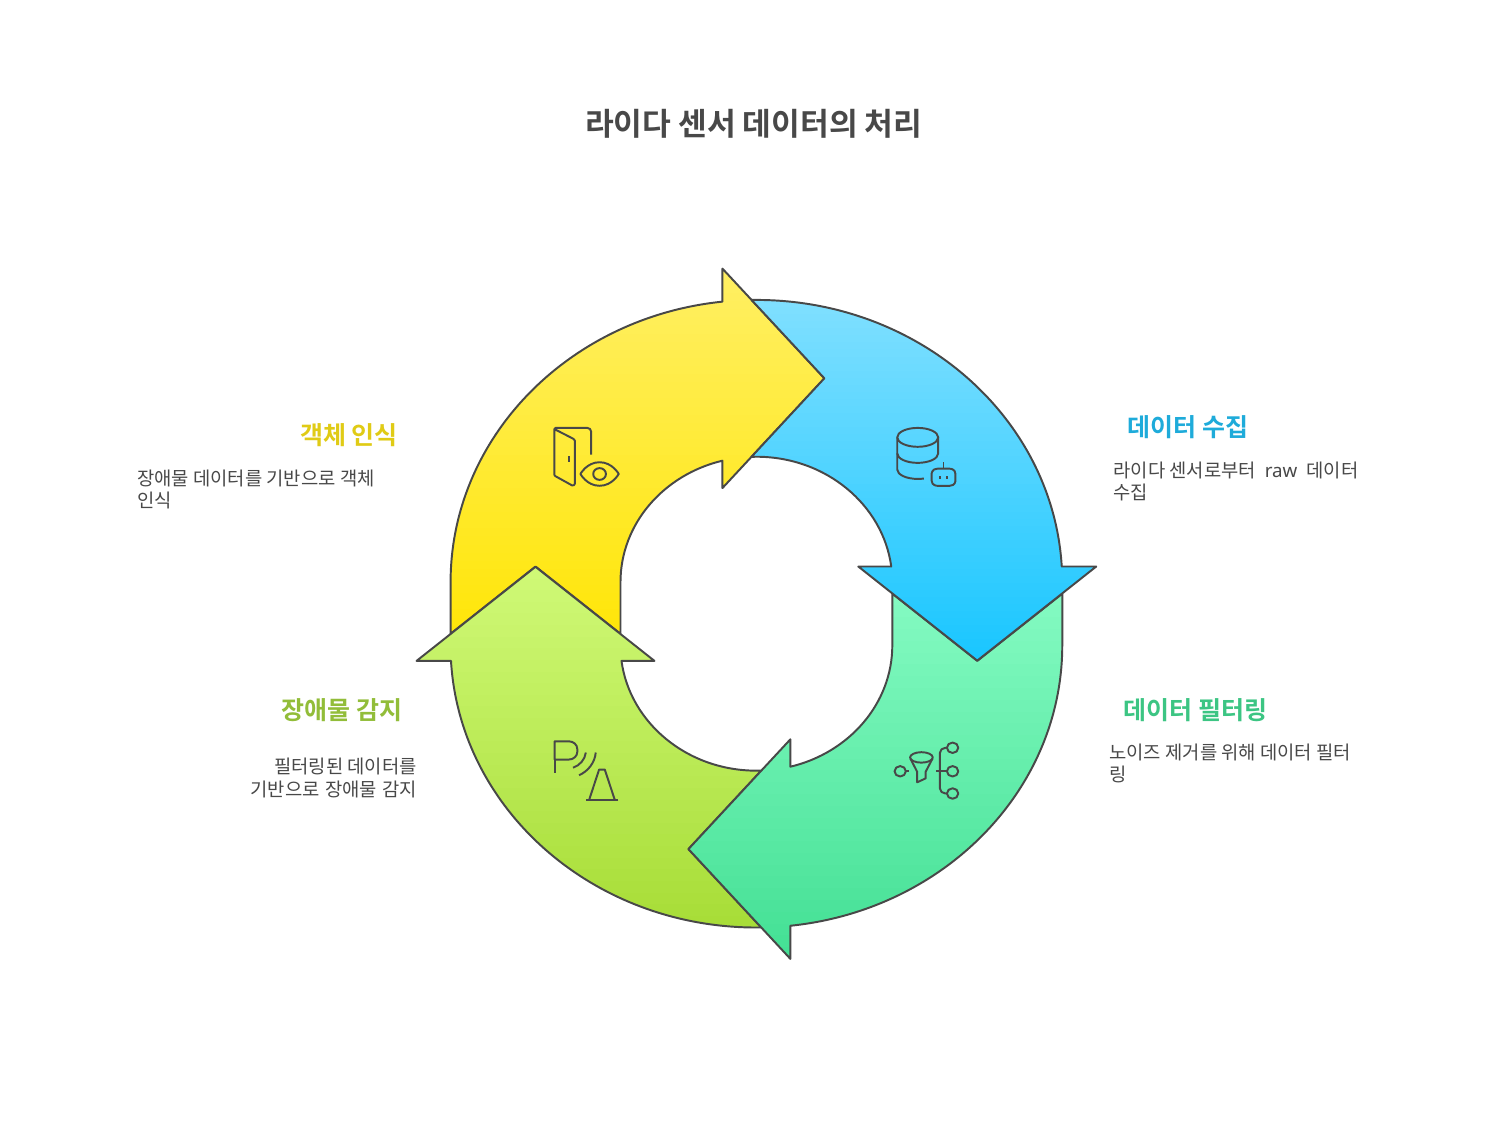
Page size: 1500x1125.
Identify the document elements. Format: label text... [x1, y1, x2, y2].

text_box 노이즈 제거를 위해 데이터 필터 링 [1109, 740, 1351, 786]
text_box 데이터 수집 [1127, 411, 1249, 442]
text_box 필터링된 데이터를 기반으로 장애물 감지 [212, 754, 411, 800]
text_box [416, 268, 1097, 960]
text_box 장애물 데이터를 기반으로 객체 인식 [137, 466, 375, 512]
text_box 데이터 필터링 [1124, 694, 1268, 725]
text_box 객체 인식 [300, 419, 398, 450]
text_box 장애물 감지 [281, 694, 403, 725]
text_box 라이다 센서 데이터의 처리 [549, 104, 959, 142]
text_box 라이다 센서로부터 raw 데이터 수집 [1113, 458, 1359, 504]
